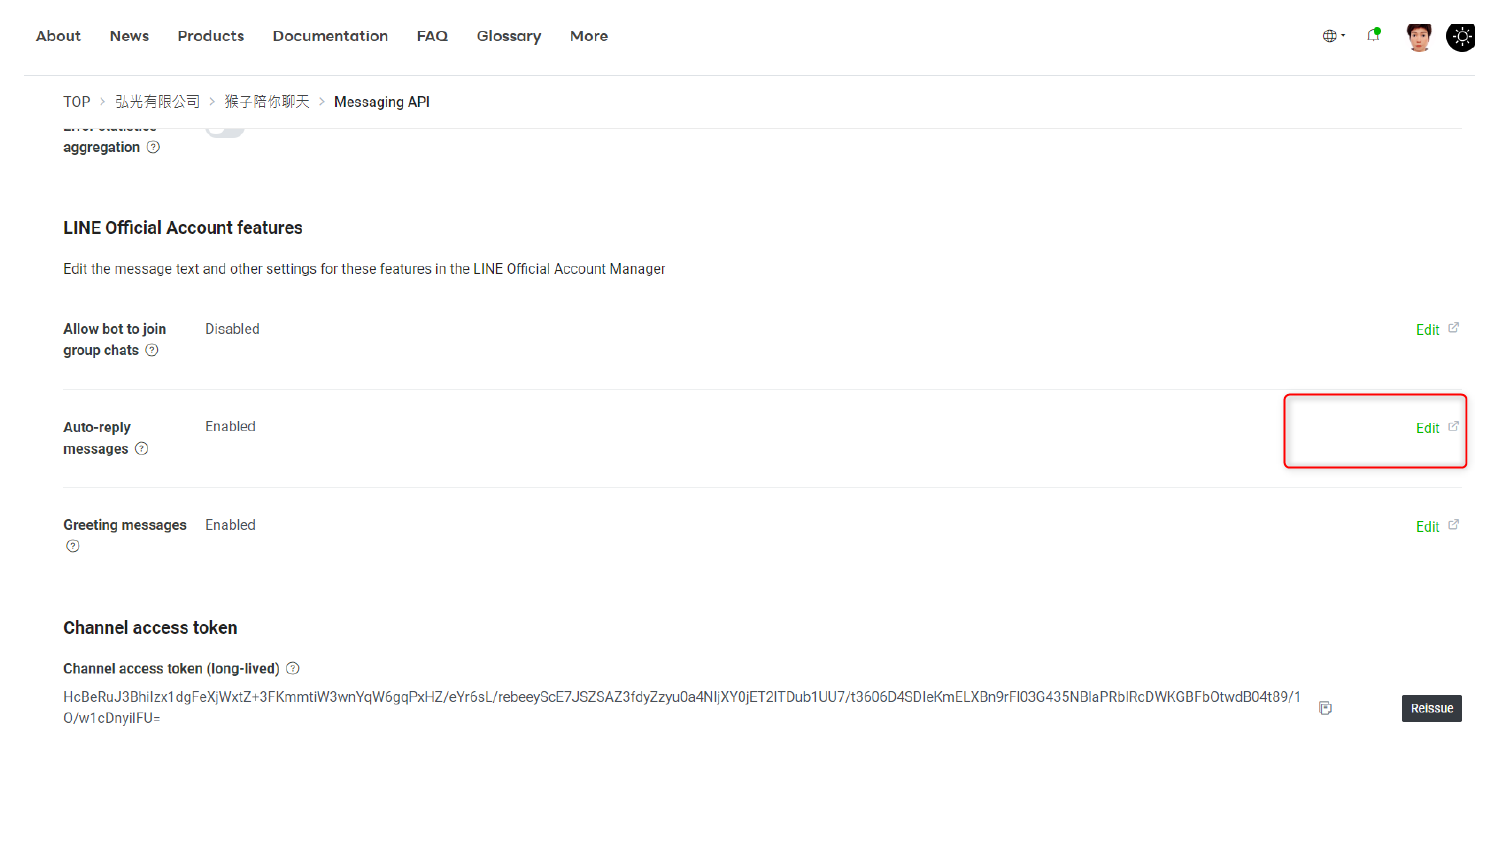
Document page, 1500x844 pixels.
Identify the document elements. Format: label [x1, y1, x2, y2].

picture [24, 24, 1476, 783]
